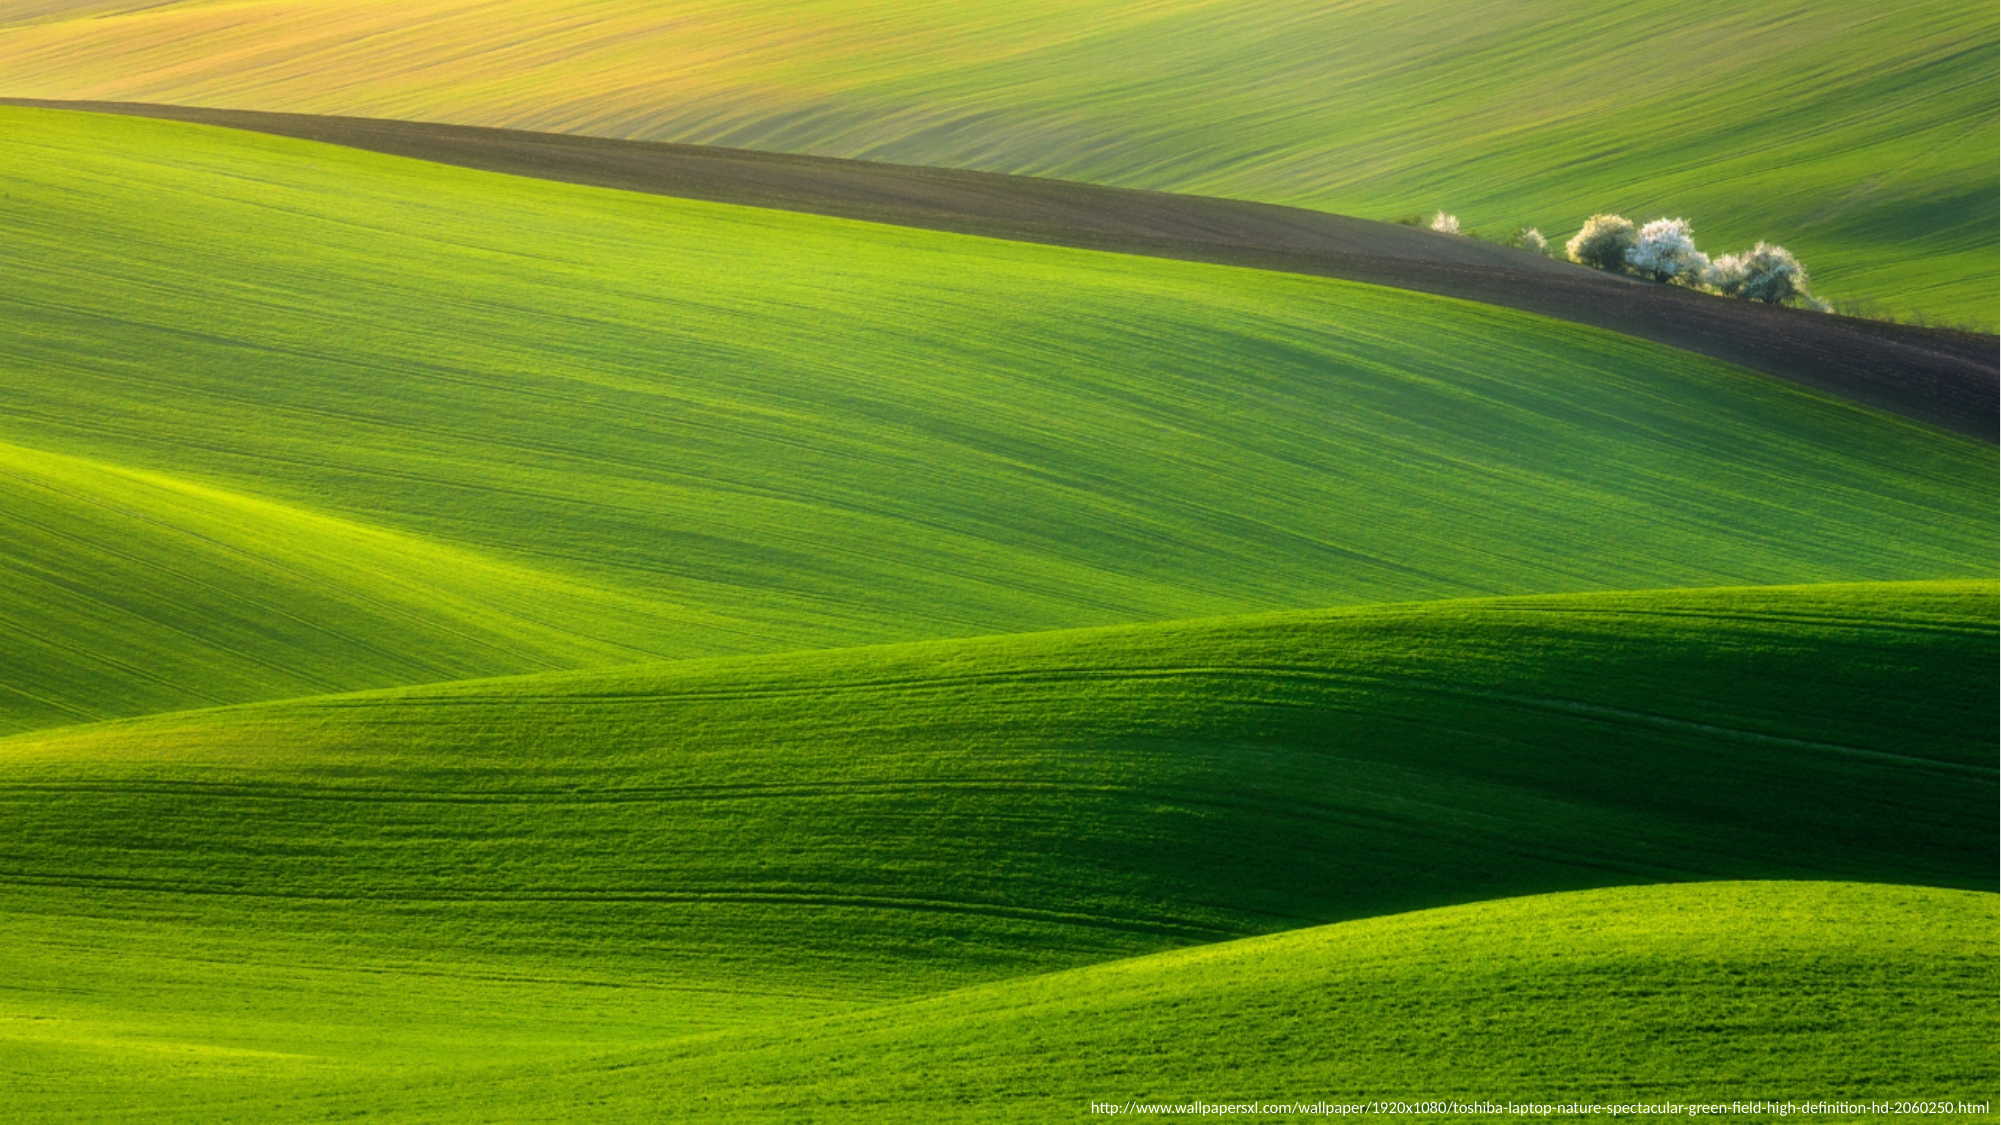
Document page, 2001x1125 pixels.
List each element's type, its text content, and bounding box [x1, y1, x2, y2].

text_box http://www.wallpapersxl.com/wallpaper/1920x1080/toshiba-laptop-nature-spectacular-green-field-high-definition-hd-2060250.html [1076, 1089, 2000, 1125]
picture [0, 0, 2001, 1125]
